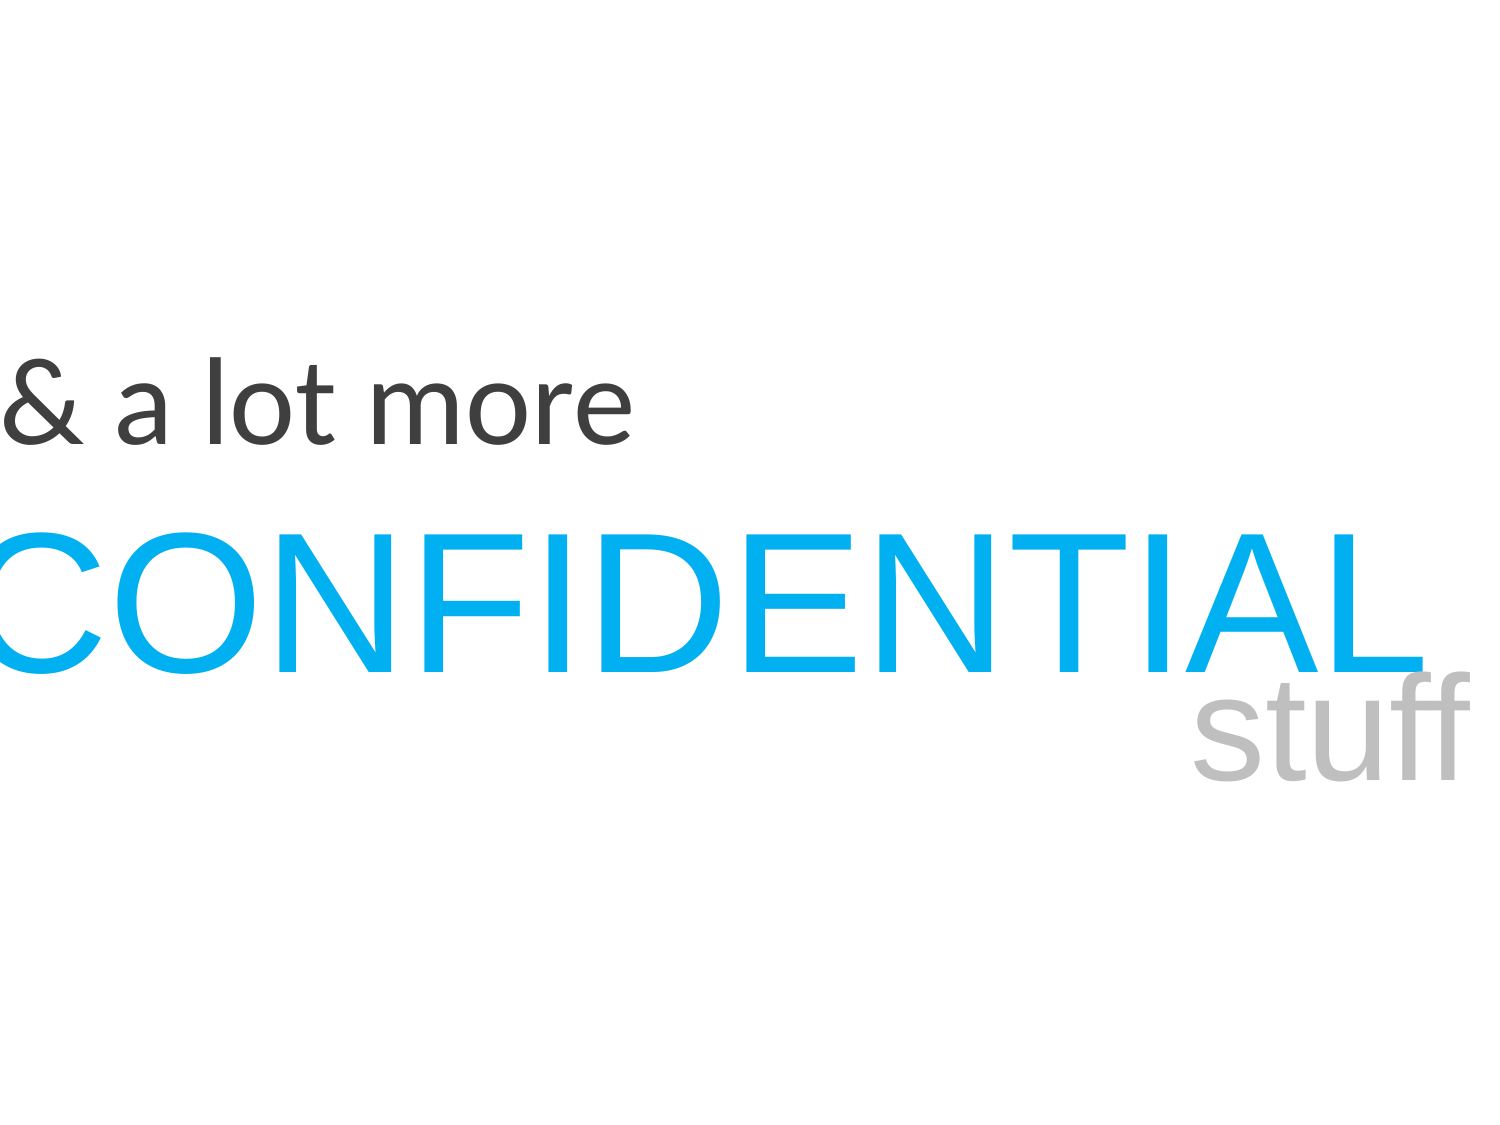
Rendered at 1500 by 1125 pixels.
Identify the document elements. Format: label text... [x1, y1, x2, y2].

text_box stuff [1174, 453, 1500, 735]
text_box & a lot more [0, 312, 1493, 453]
text_box CONFIDENTIAL [0, 356, 1461, 654]
